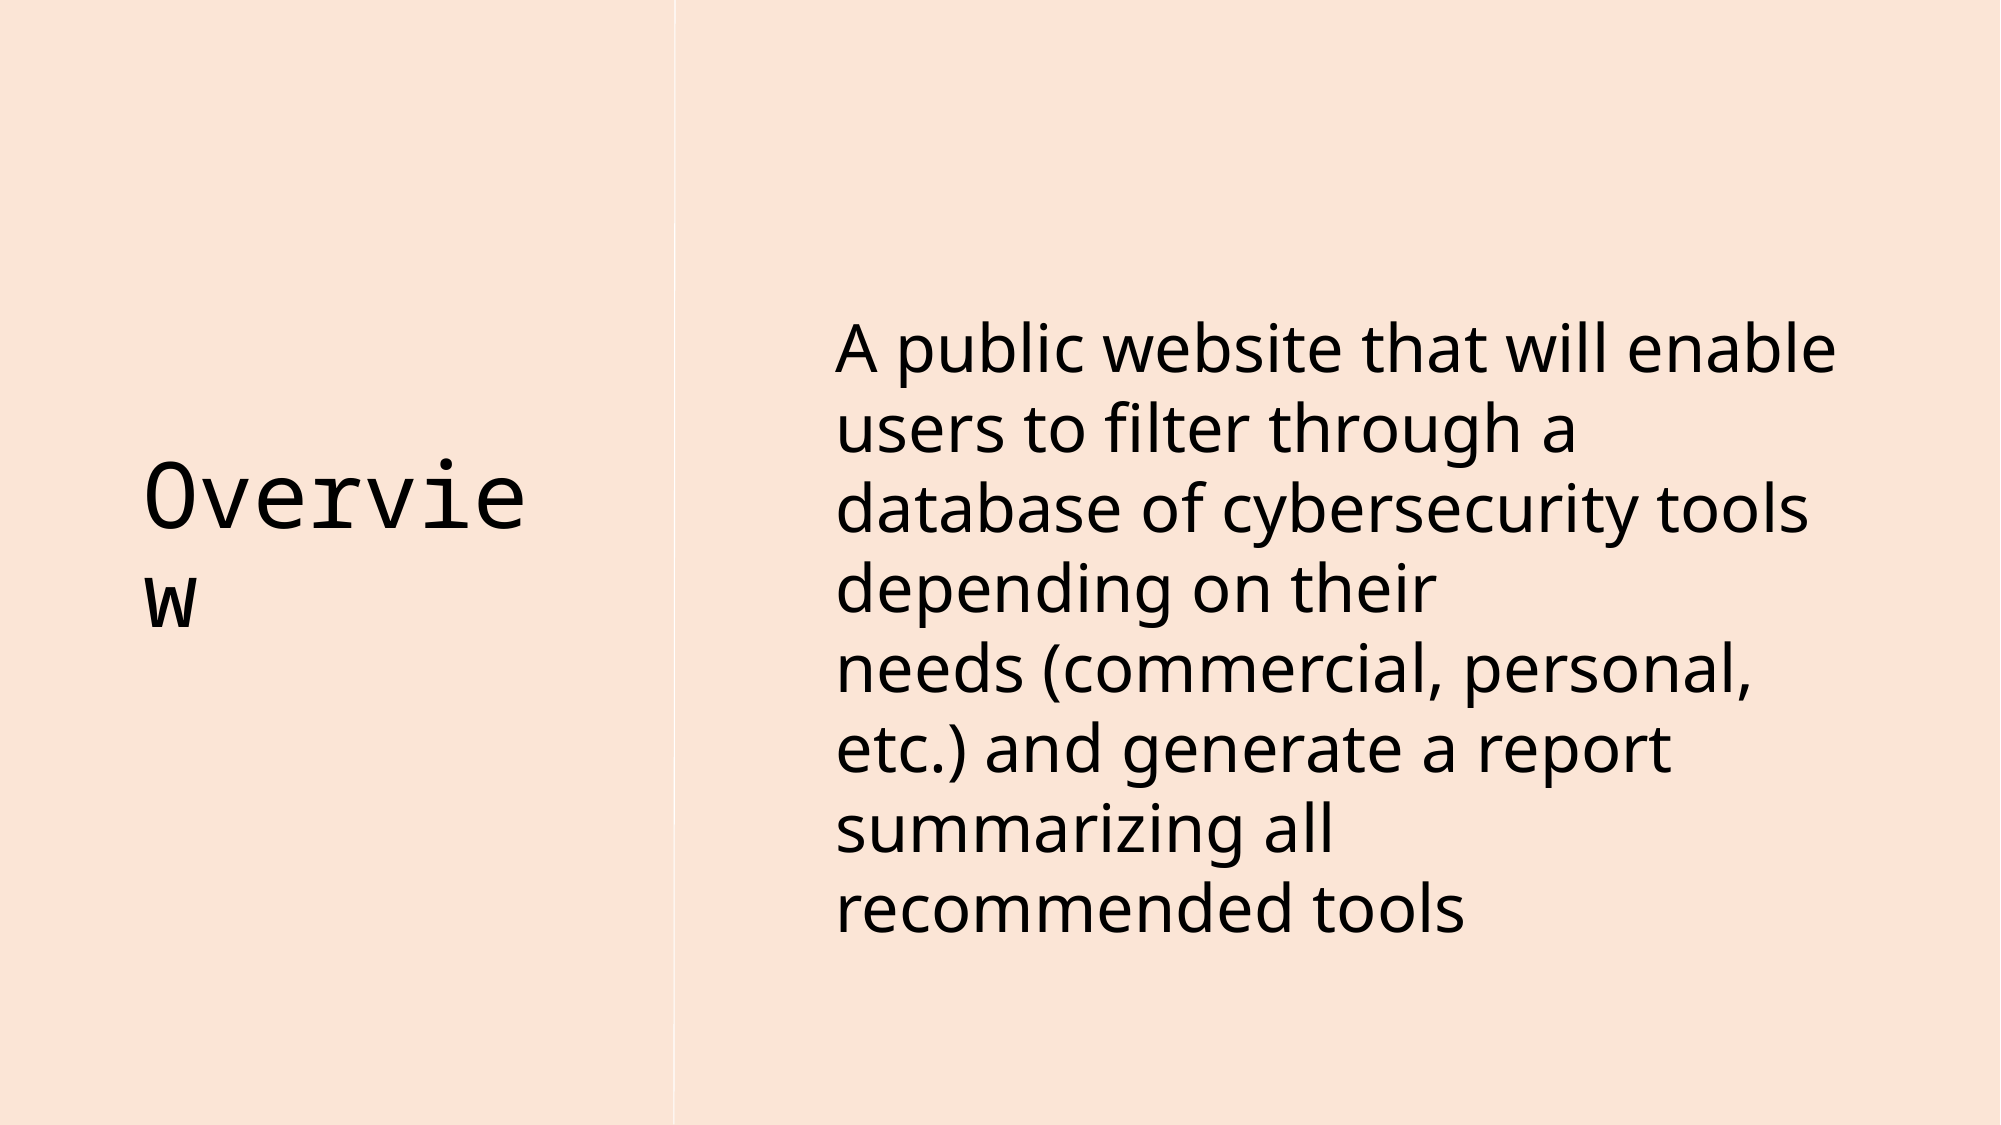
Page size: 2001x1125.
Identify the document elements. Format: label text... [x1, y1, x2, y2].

text_box A public website that will enable users to filter through a database of cybersecurity tools depending on their needs (commercial, personal, etc.) and generate a report summarizing all recommended tools [820, 298, 1862, 954]
text_box Overview [128, 438, 598, 659]
